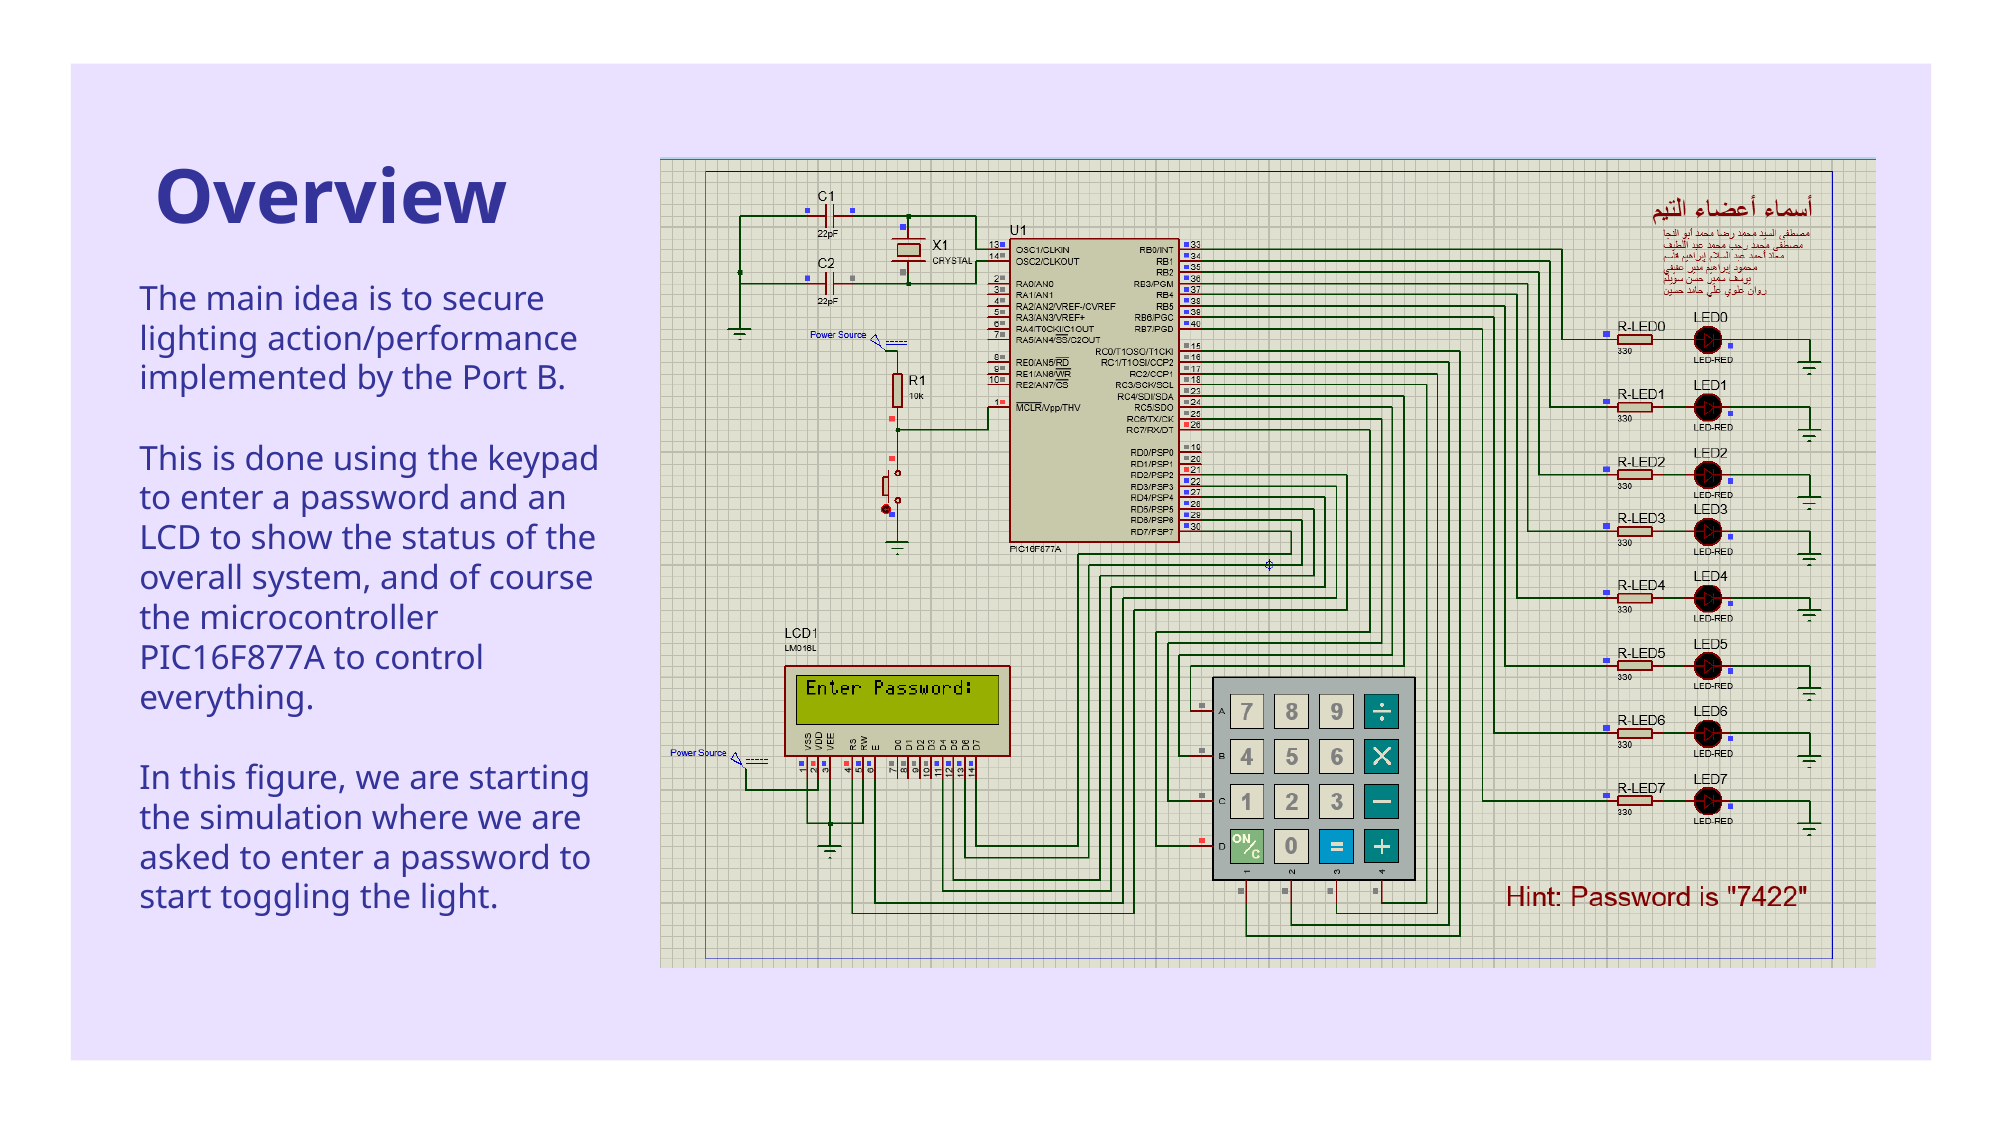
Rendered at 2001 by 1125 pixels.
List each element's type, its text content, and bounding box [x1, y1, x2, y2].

text_box Overview [124, 140, 538, 246]
text_box The main idea is to secure lighting action/performance implemented by the Port B. This is done using the keypad to enter a password and an LCD to show the status of the overall system, and of course the microcontroller PIC16F877A to control everything. In this figure, we are starting the simulation where we are asked to enter a password to start toggling the light. [124, 269, 636, 923]
picture [0, 0, 2001, 1125]
